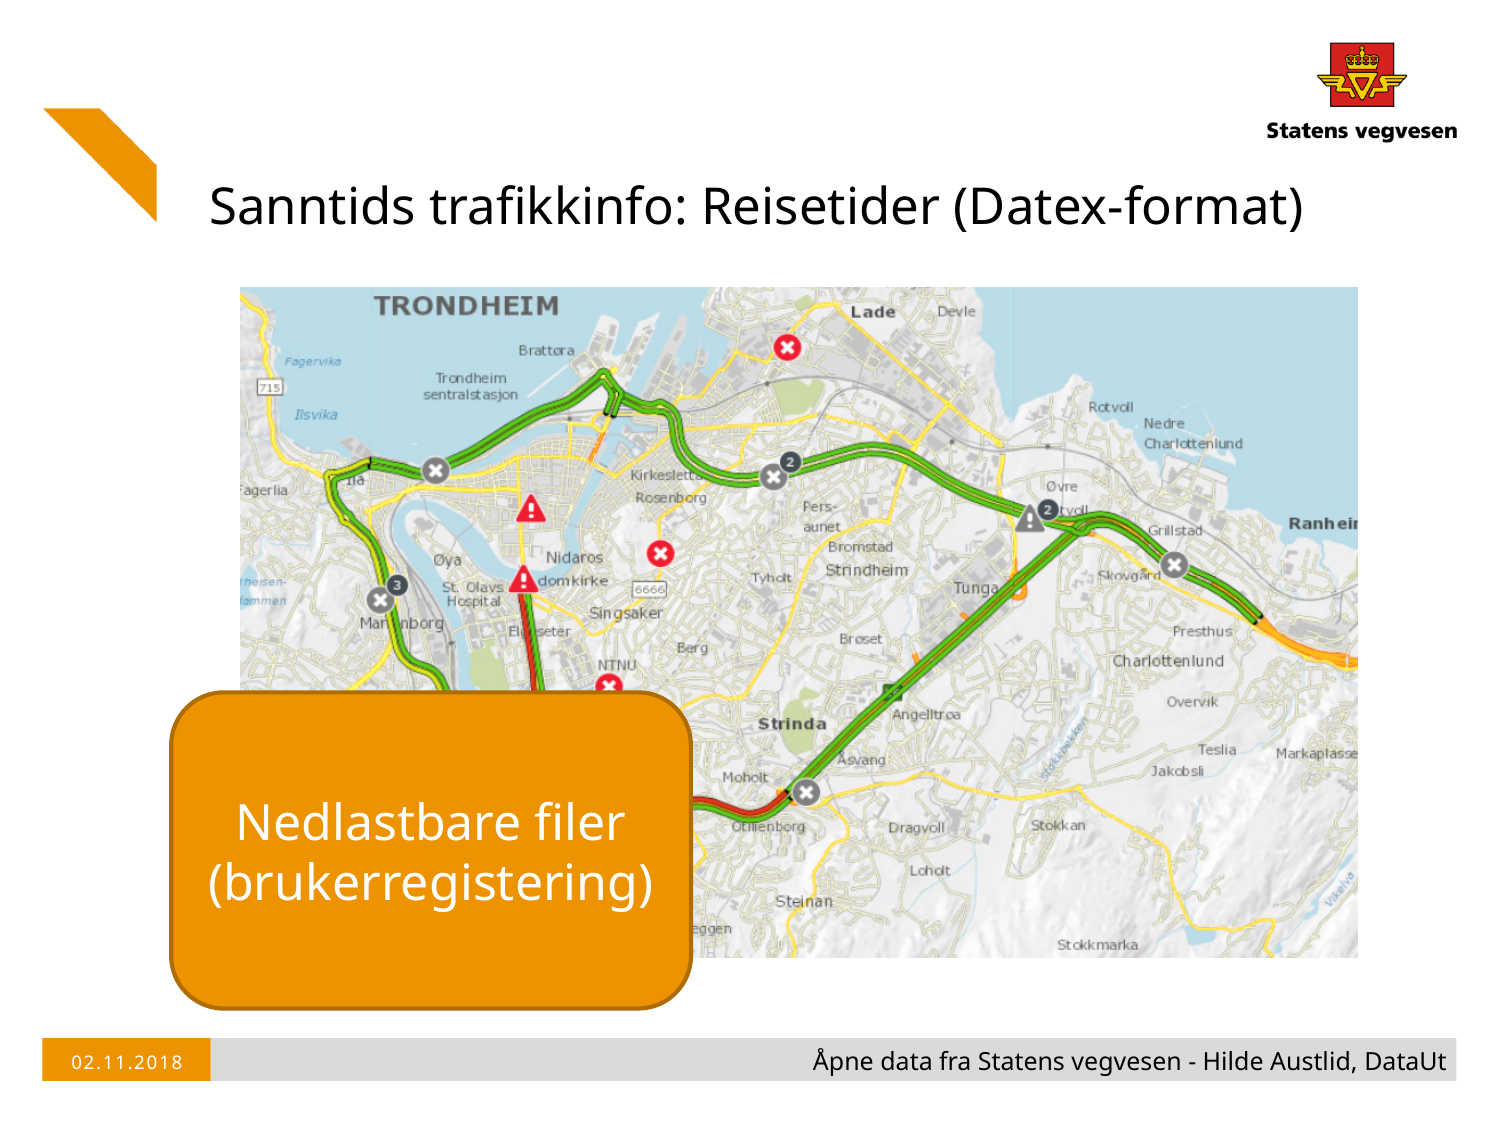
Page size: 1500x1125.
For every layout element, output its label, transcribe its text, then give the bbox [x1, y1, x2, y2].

footer Åpne data fra Statens vegvesen - Hilde Austlid, DataUt [258, 1045, 1448, 1074]
text_box Nedlastbare filer (brukerregistering) [169, 690, 693, 1011]
picture [0, 0, 167, 230]
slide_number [42, 1047, 211, 1076]
picture [240, 287, 1358, 958]
title Sanntids trafikkinfo: Reisetider (Datex-format) [209, 173, 1358, 251]
picture [1252, 0, 1500, 145]
